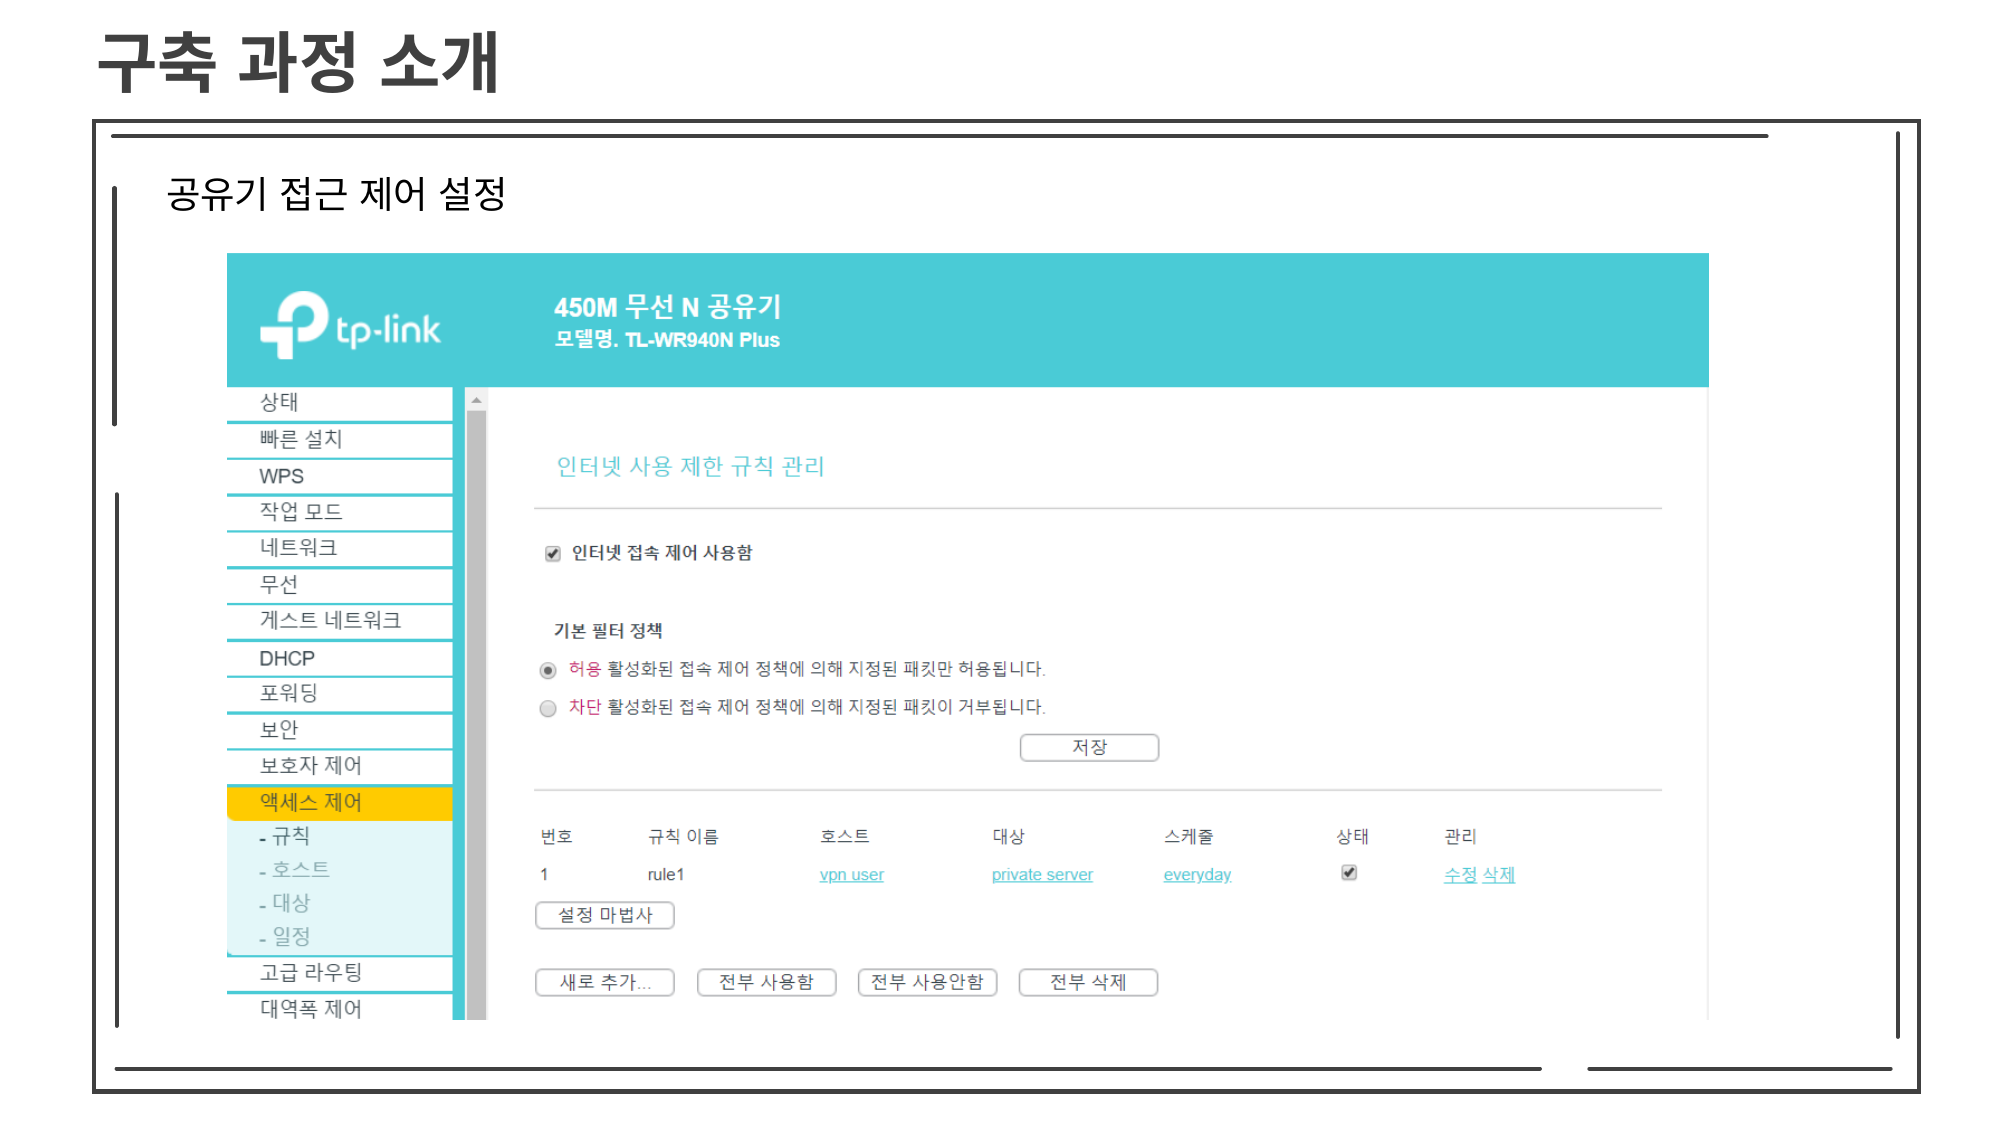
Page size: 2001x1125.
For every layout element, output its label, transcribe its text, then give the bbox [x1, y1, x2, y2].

text_box 구축 과정 소개 [81, 13, 1052, 108]
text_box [93, 120, 1919, 1092]
picture [226, 252, 1709, 1020]
